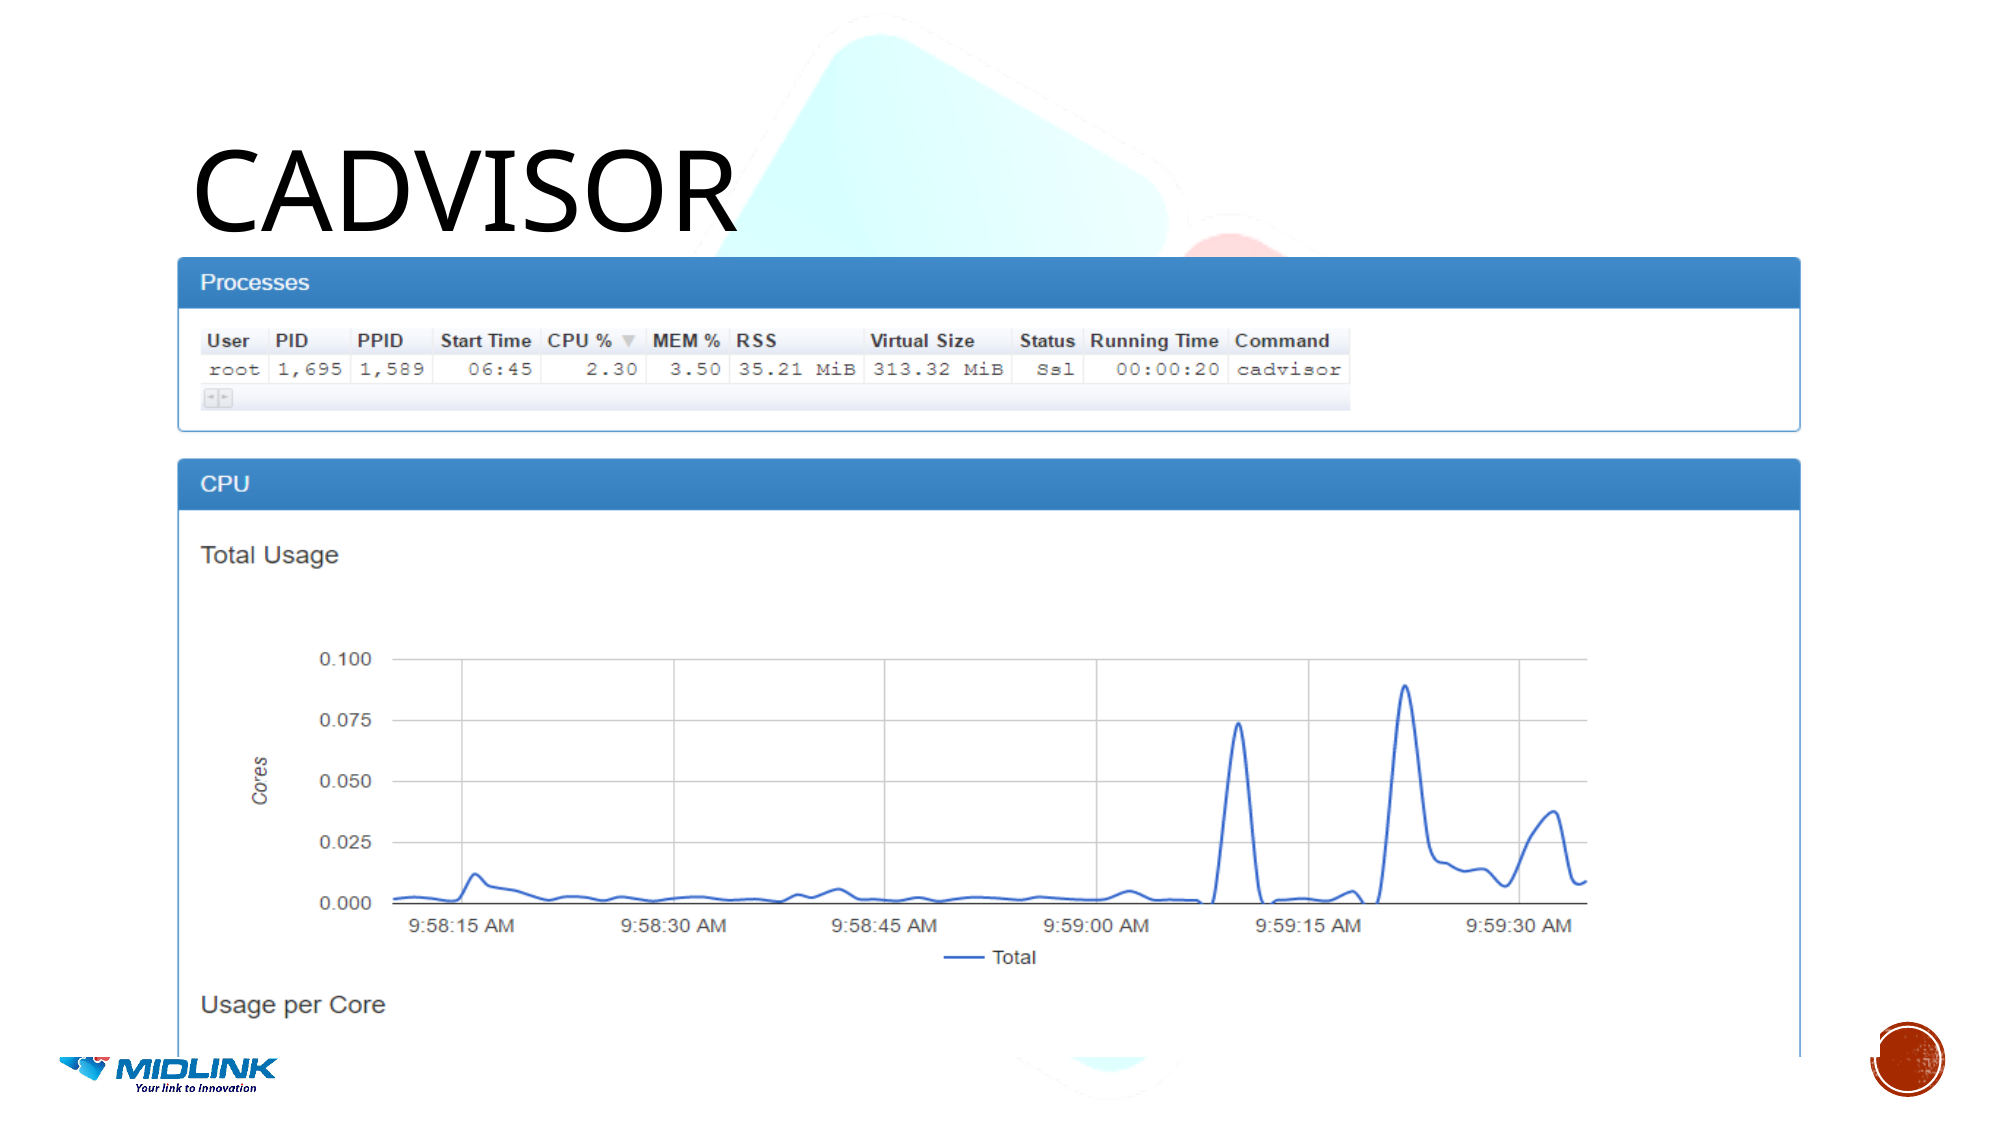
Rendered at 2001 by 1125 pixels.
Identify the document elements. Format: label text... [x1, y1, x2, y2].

picture [30, 258, 1879, 1056]
title cadvisor [175, 63, 1826, 257]
picture [49, 1058, 287, 1096]
